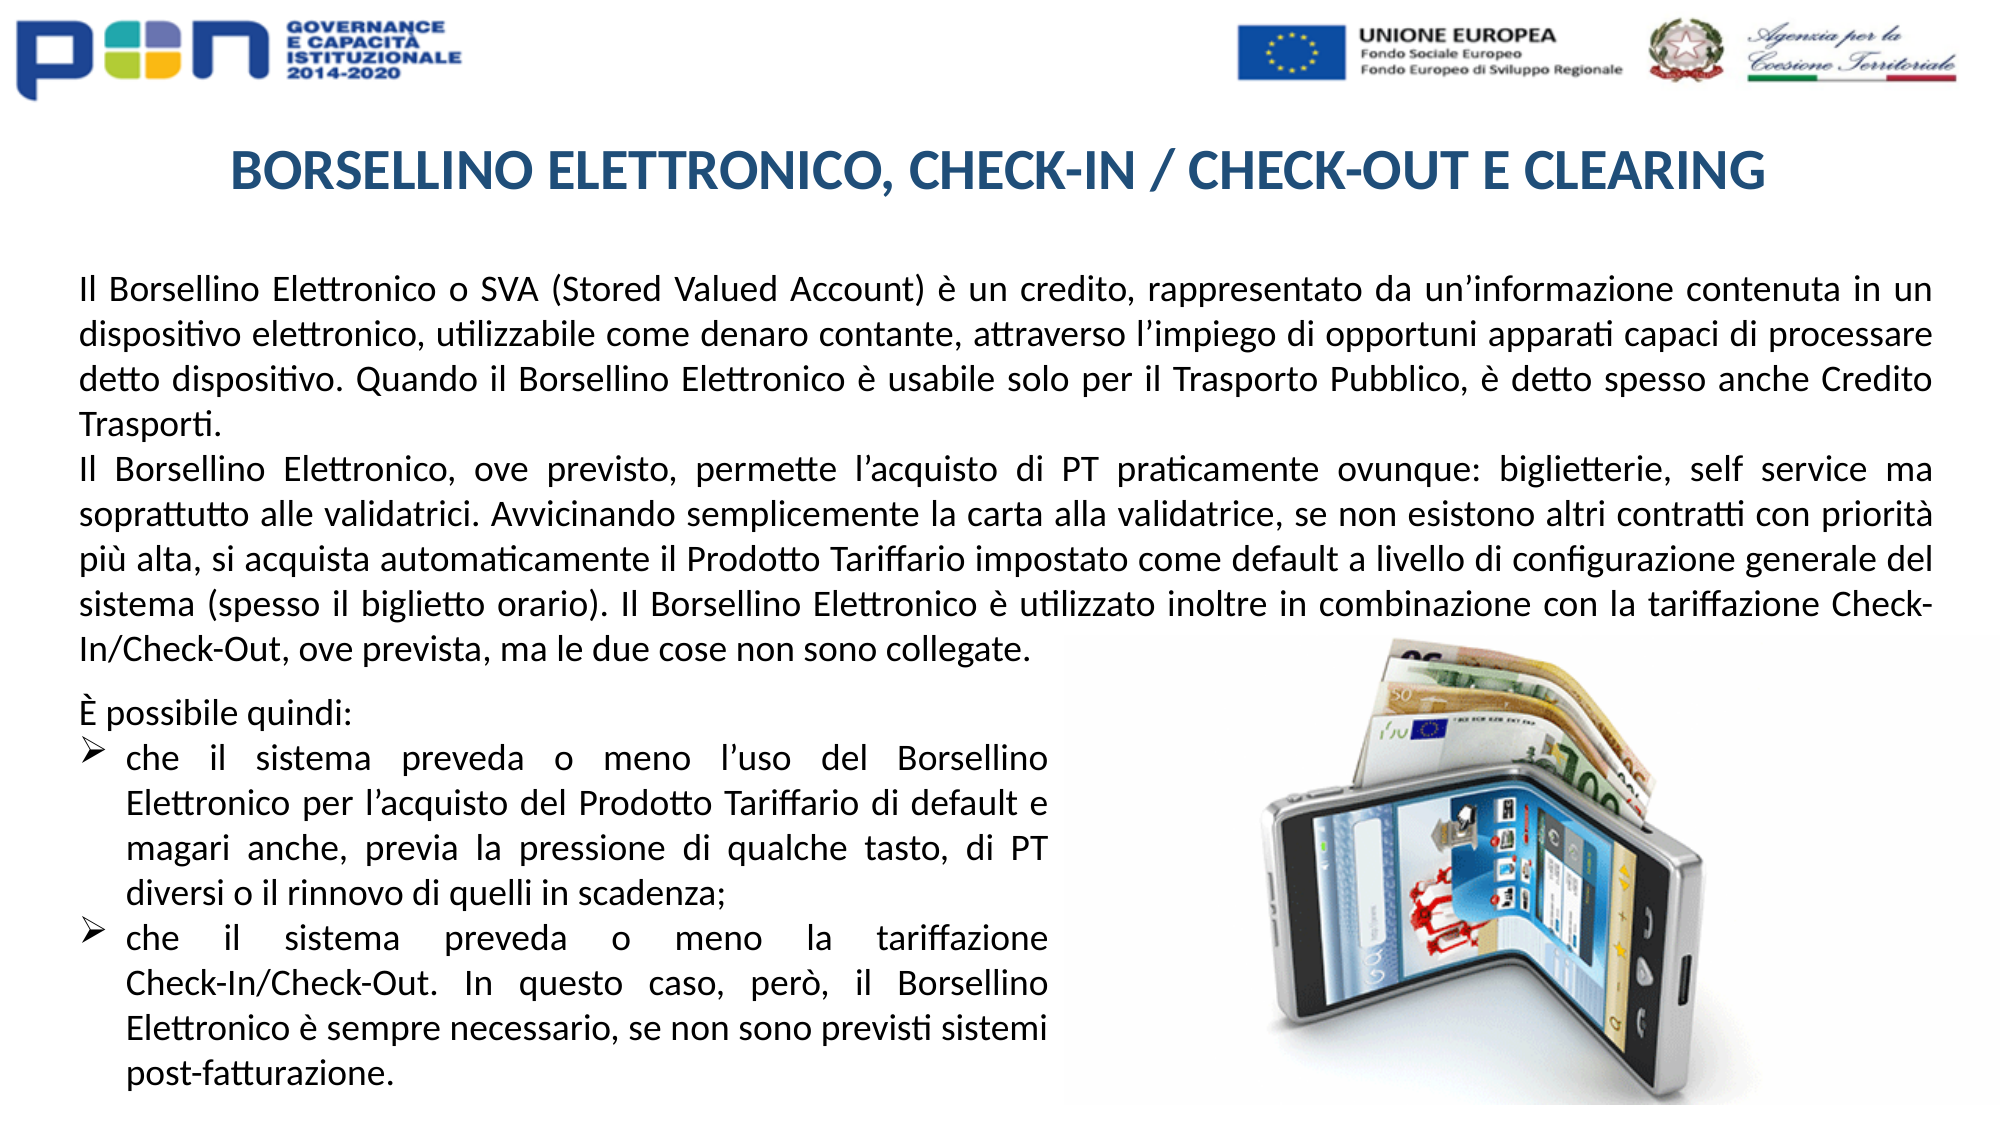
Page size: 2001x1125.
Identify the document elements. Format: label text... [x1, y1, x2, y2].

picture [0, 9, 1967, 107]
text_box BORSELLINO ELETTRONICO, CHECK-IN / CHECK-OUT E CLEARING [30, 107, 1967, 228]
text_box È possibile quindi: che il sistema preveda o meno l’uso del Borsellino Elettronico per l’acquisto del Prodotto Tariffario di default e magari anche, previa la pressione di qualche tasto, di PT diversi o il rinnovo di quelli in scadenza; che il sistema preveda o meno la tariffazione Check-In/Check-Out. In questo caso, però, il Borsellino Elettronico è sempre necessario, se non sono previsti sistemi post-fatturazione. [64, 680, 1064, 1100]
picture [1064, 635, 2000, 1105]
text_box Il Borsellino Elettronico o SVA (Stored Valued Account) è un credito, rappresentato da un’informazione contenuta in un dispositivo elettronico, utilizzabile come denaro contante, attraverso l’impiego di opportuni apparati capaci di processare detto dispositivo. Quando il Borsellino Elettronico è usabile solo per il Trasporto Pubblico, è detto spesso anche Credito Trasporti. Il Borsellino Elettronico, ove previsto, permette l’acquisto di PT praticamente ovunque: biglietterie, self service ma soprattutto alle validatrici. Avvicinando semplicemente la carta alla validatrice, se non esistono altri contratti con priorità più alta, si acquista automaticamente il Prodotto Tariffario impostato come default a livello di configurazione generale del sistema (spesso il biglietto orario). Il Borsellino Elettronico è utilizzato inoltre in combinazione con la tariffazione Check-In/Check-Out, ove prevista, ma le due cose non sono collegate. [64, 256, 1950, 676]
